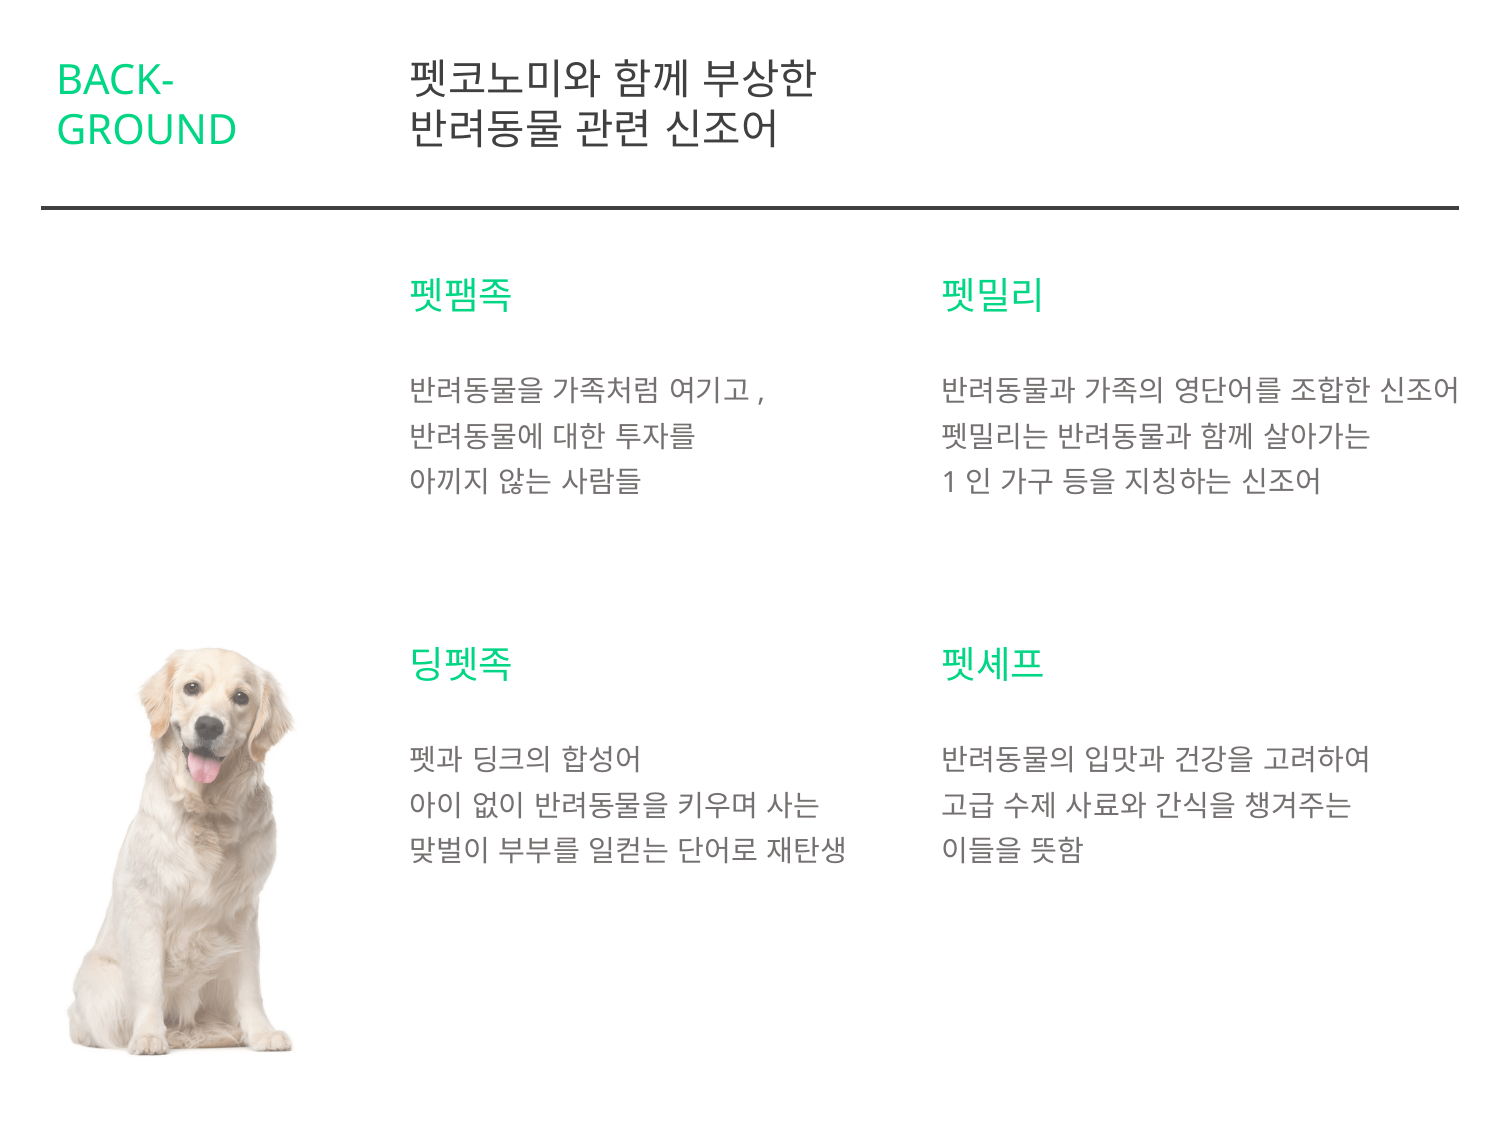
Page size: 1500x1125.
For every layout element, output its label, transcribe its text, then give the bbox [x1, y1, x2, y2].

text_box 딩펫족 펫과 딩크의 합성어 아이 없이 반려동물을 키우며 사는 맞벌이 부부를 일컫는 단어로 재탄생 [395, 619, 926, 875]
picture [41, 630, 337, 1065]
text_box 펫셰프 반려동물의 입맛과 건강을 고려하여 고급 수제 사료와 간식을 챙겨주는 이들을 뜻함 [926, 619, 1445, 875]
text_box BACK- GROUND [41, 45, 396, 161]
text_box 펫밀리 반려동물과 가족의 영단어를 조합한 신조어 펫밀리는 반려동물과 함께 살아가는 1인 가구 등을 지칭하는 신조어 [926, 250, 1500, 506]
text_box 펫코노미와 함께 부상한 반려동물 관련 신조어 [396, 45, 1459, 161]
text_box 펫팸족 반려동물을 가족처럼 여기고, 반려동물에 대한 투자를 아끼지 않는 사람들 [395, 250, 926, 506]
